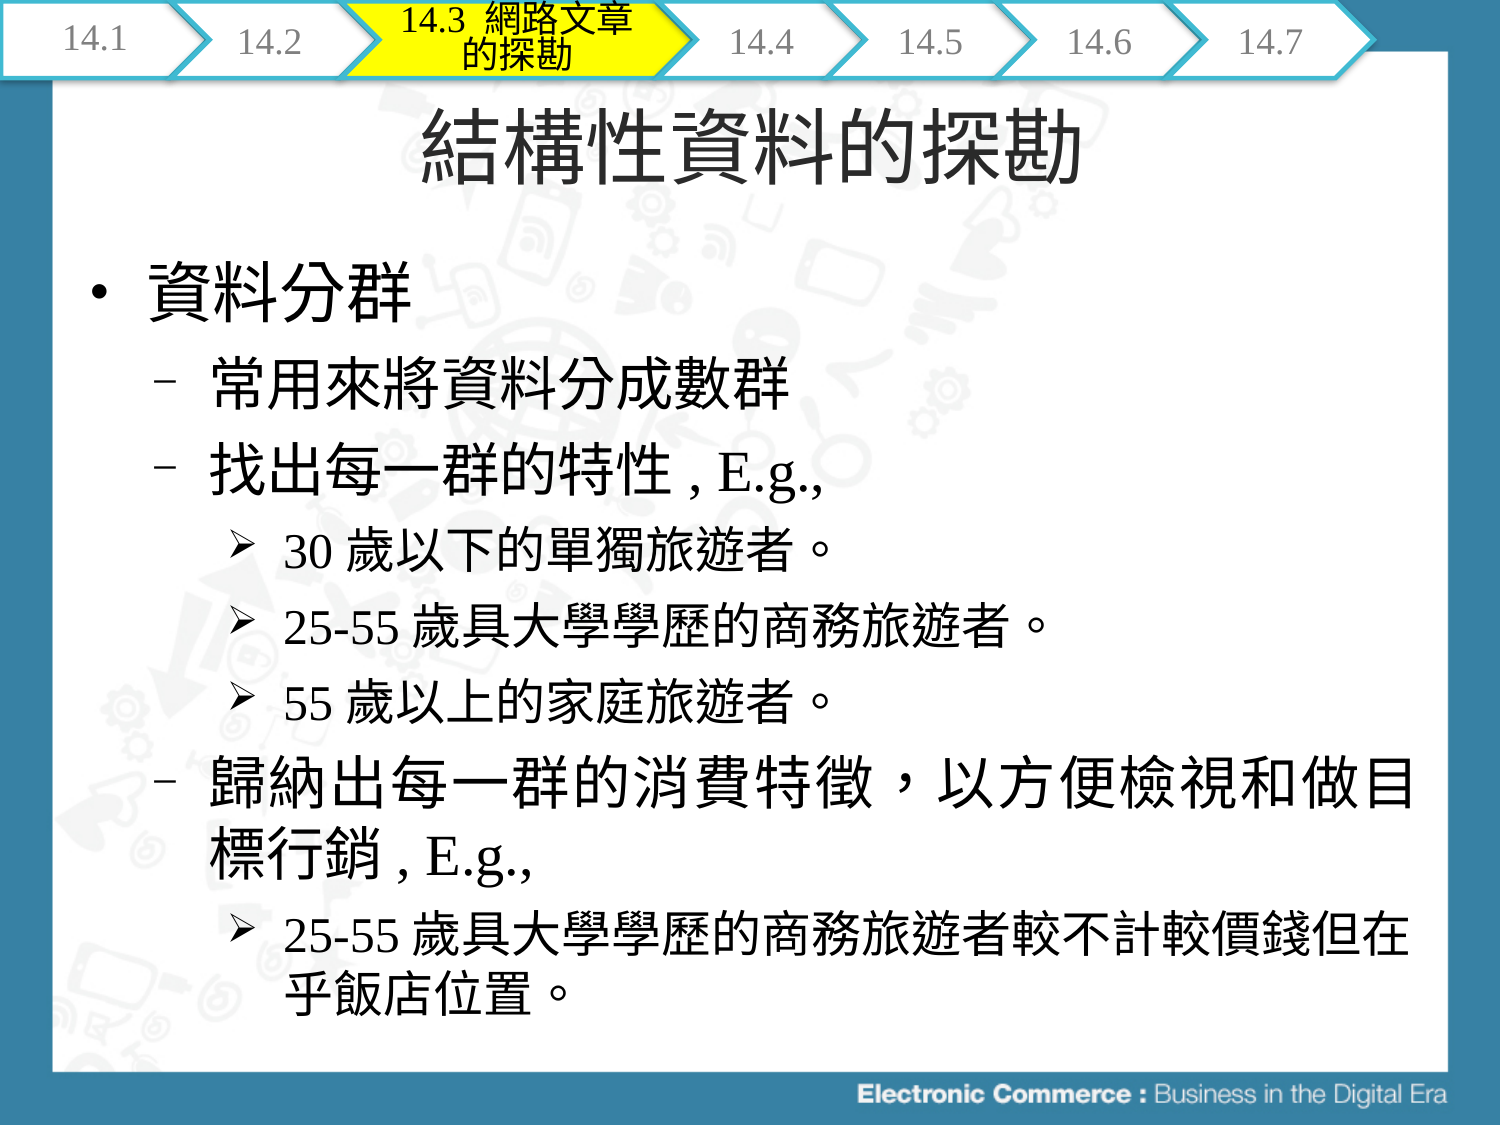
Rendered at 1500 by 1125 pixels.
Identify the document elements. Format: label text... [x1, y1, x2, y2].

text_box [648, 0, 727, 727]
picture [0, 0, 1500, 1125]
list 資料分群 常用來將資料分成數群 找出每一群的特性, E.g., 30歲以下的單獨旅遊者。 25-55歲具大學學歷的商務旅遊者。 55歲以上的家庭旅遊者。 歸納出每一群的消費特徵，以方便檢視和做目標行銷, E.g., 25-55歲具大學學歷的商務旅遊者較不計較價錢但在乎飯店位置。 [75, 243, 1436, 1071]
title 結構性資料的探勘 [74, 88, 643, 246]
title 結構性資料的探勘 [732, 58, 1425, 243]
